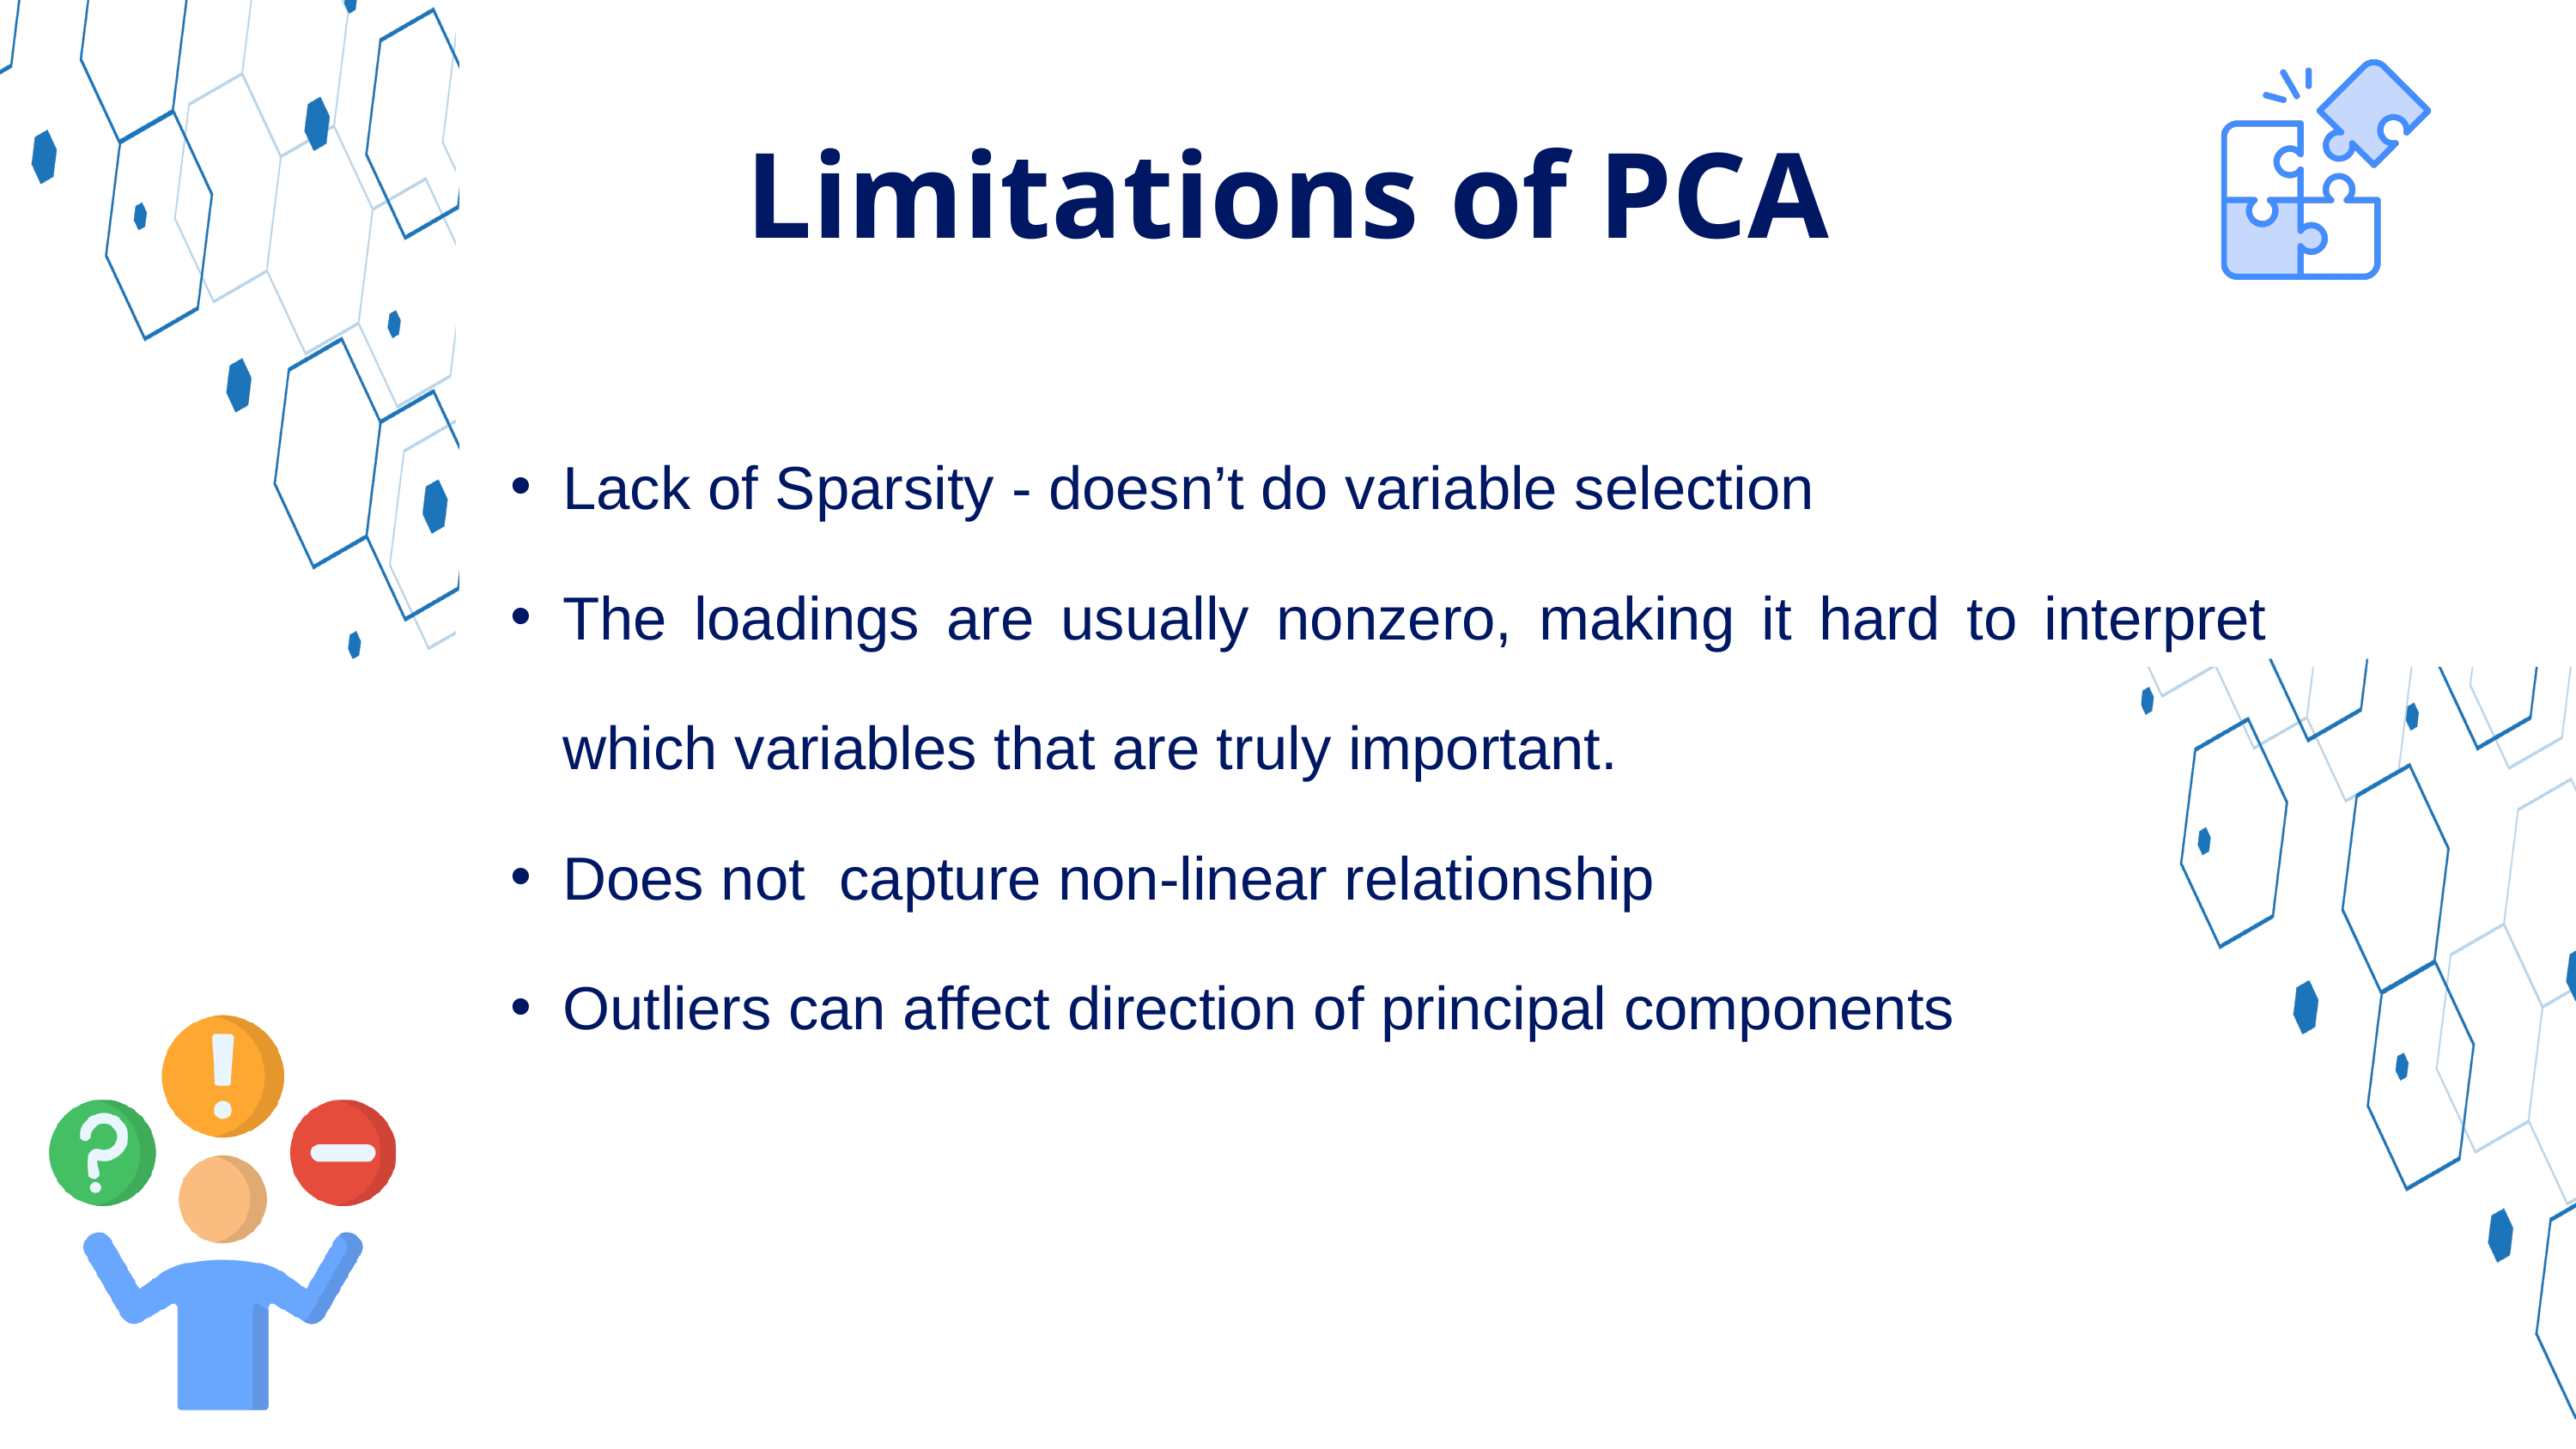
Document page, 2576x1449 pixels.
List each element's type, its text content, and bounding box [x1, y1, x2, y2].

text_box Lack of Sparsity - doesn’t do variable selection The loadings are usually nonzero, making it hard to interpret which variables that are truly important. Does not capture non-linear relationship Outliers can affect direction of principal components [459, 391, 2269, 1173]
text_box [2221, 58, 2432, 280]
text_box [0, 0, 459, 659]
text_box [49, 1015, 396, 1410]
text_box [2141, 658, 2576, 1449]
text_box Limitations of PCA [512, 21, 2064, 263]
